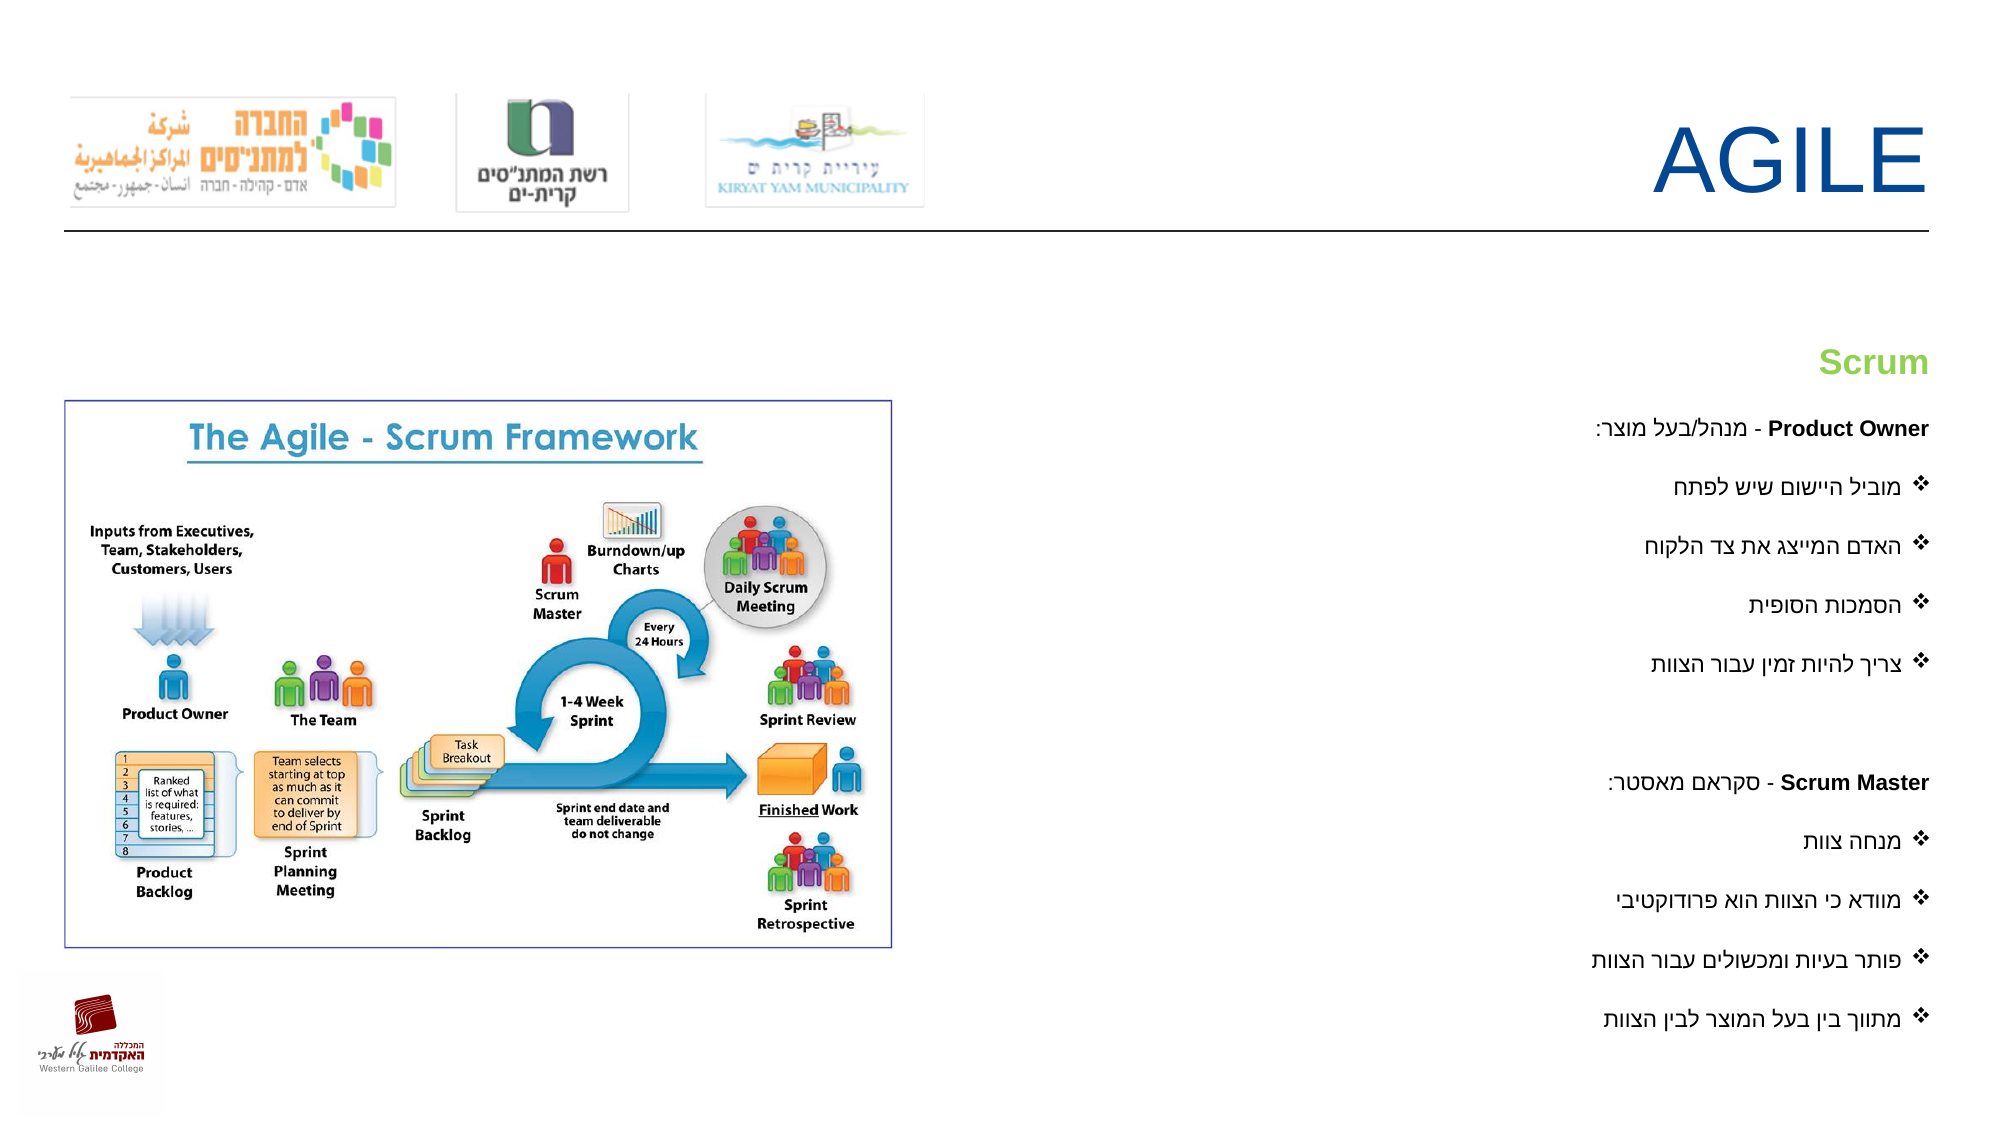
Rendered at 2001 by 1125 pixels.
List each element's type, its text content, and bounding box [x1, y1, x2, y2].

picture [18, 970, 164, 1116]
title Agile [64, 55, 1930, 221]
picture [70, 93, 925, 213]
picture [49, 388, 906, 964]
text_box Scrum Product Owner - מנהל/בעל מוצר: מוביל היישום שיש לפתח האדם המייצג את צד הלקוח הסמכות הסופית צריך להיות זמין עבור הצוות Scrum Master - סקראם מאסטר: מנחה צוות מוודא כי הצוות הוא פרודוקטיבי פותר בעיות ומכשולים עבור הצוות מתווך בין בעל המוצר לבין הצוות [924, 309, 1930, 1043]
